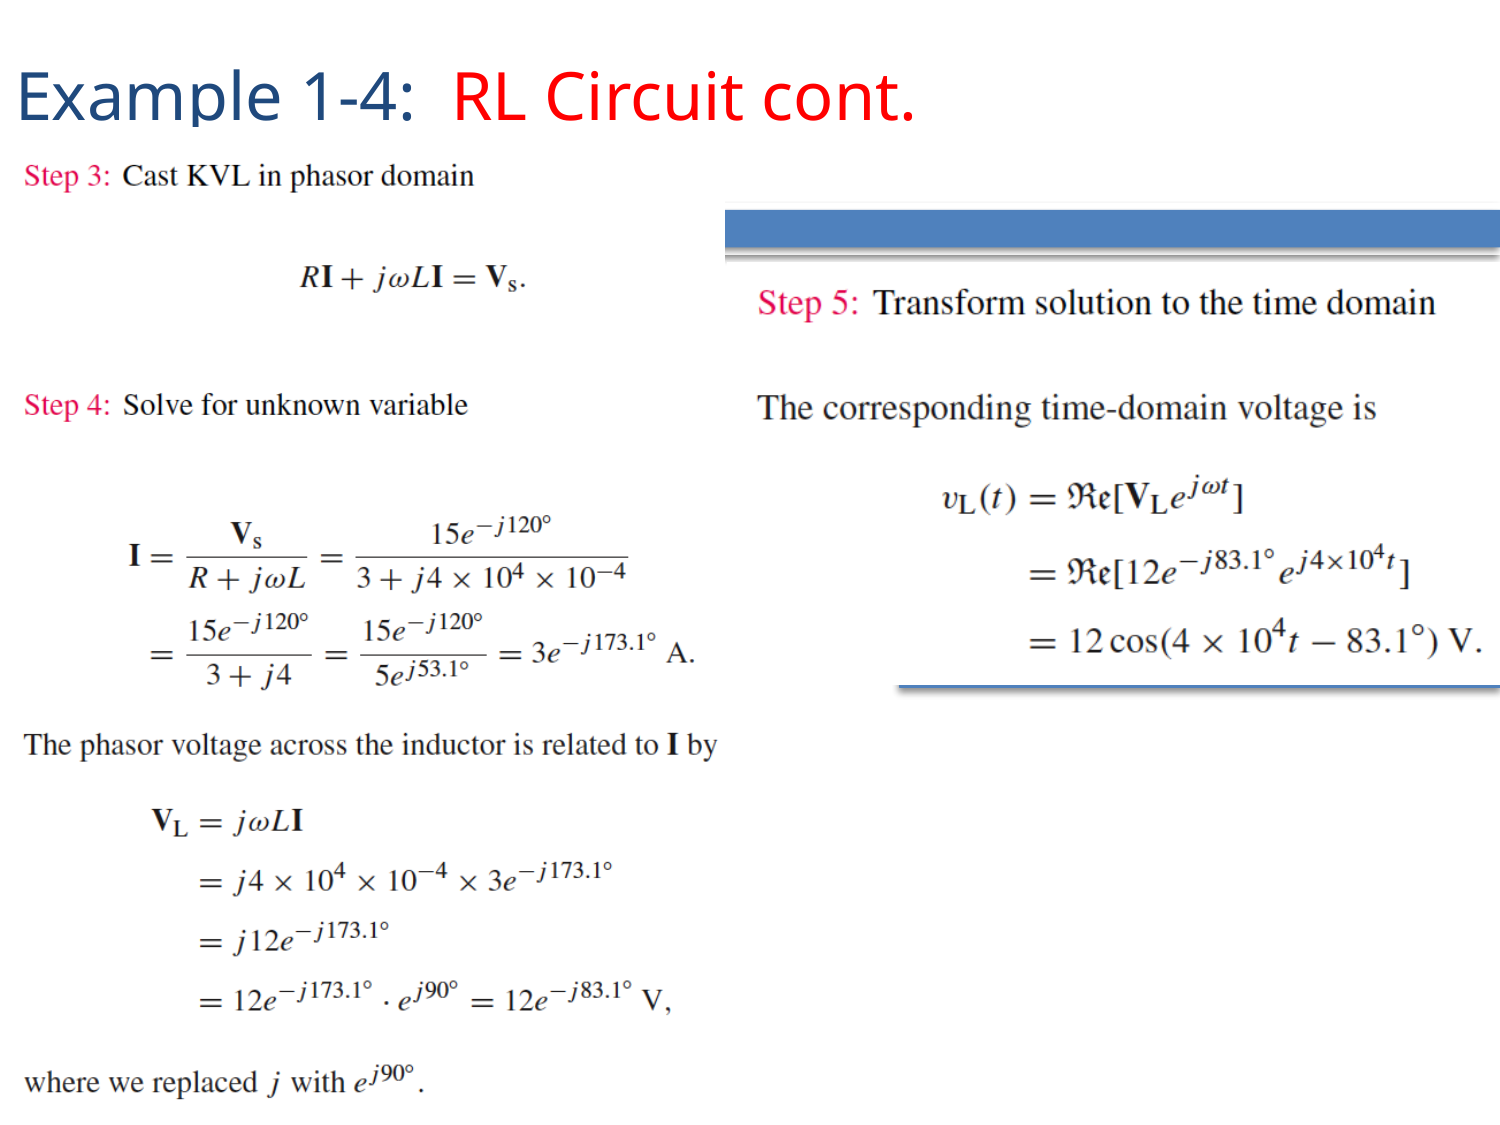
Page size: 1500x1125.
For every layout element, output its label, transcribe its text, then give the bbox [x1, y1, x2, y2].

title Example 1-4: RL Circuit cont. [0, 12, 1438, 175]
picture [0, 127, 726, 1105]
picture [727, 262, 1500, 686]
